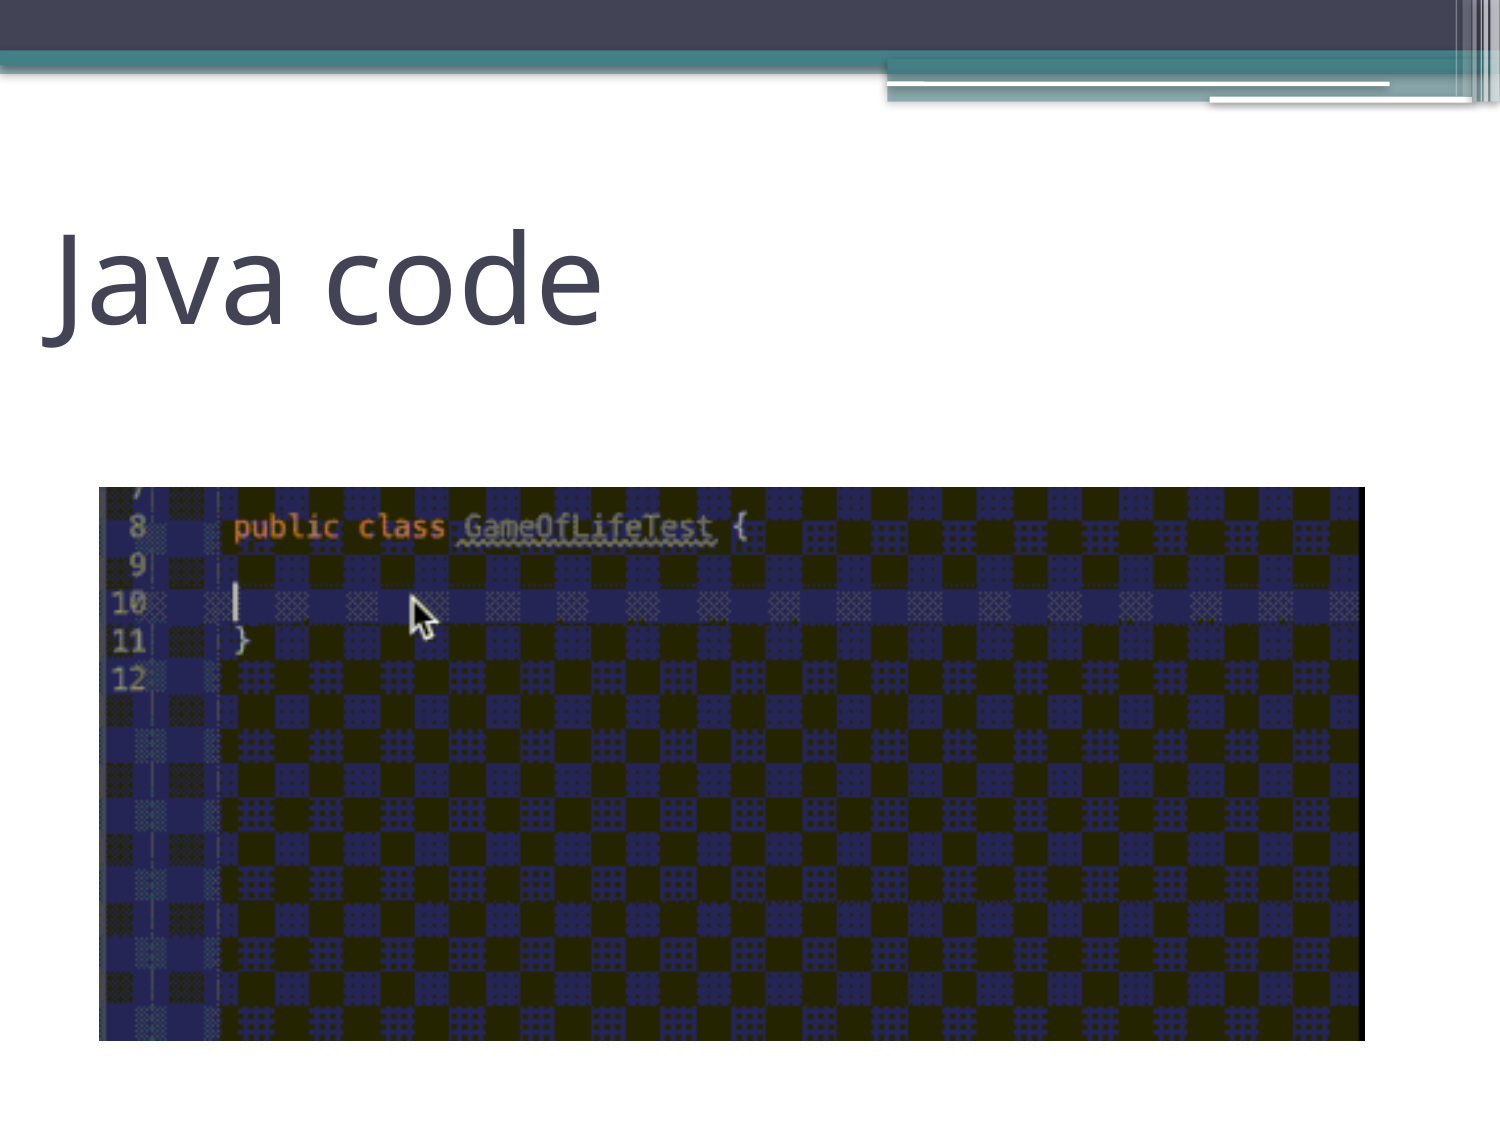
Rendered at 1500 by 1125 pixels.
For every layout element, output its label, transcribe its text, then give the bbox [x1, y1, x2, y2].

picture [99, 487, 1365, 1041]
title Java code [37, 187, 1388, 363]
